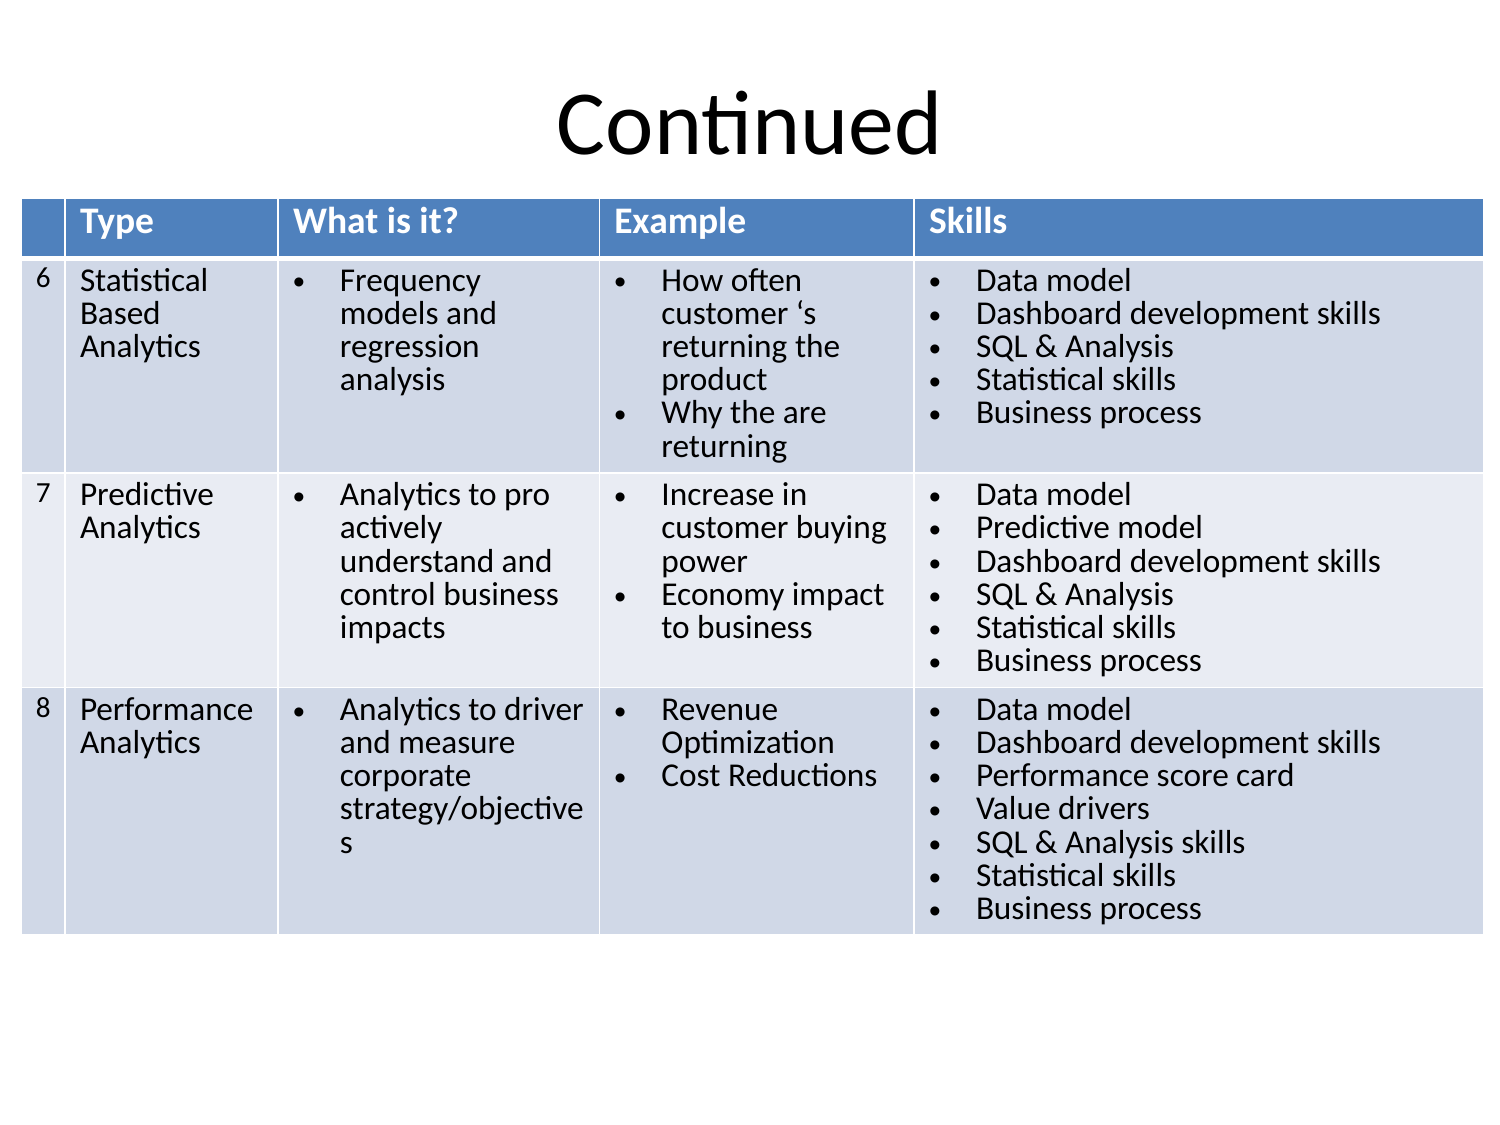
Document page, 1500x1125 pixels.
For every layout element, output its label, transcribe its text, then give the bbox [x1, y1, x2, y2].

table_cell Data model Predictive model Dashboard development skills SQL & Analysis Statistical skills Business process [915, 474, 1483, 687]
table_header What is it? [279, 199, 599, 256]
table_cell Revenue Optimization Cost Reductions [600, 688, 913, 934]
table_cell Frequency models and regression analysis [279, 261, 599, 472]
table_cell Analytics to pro actively understand and control business impacts [279, 474, 599, 687]
table_cell How often customer ‘s returning the product Why the are returning [600, 261, 913, 472]
table_cell 8 [22, 688, 64, 934]
table_header Type [66, 199, 277, 256]
table_cell Data model Dashboard development skills Performance score card Value drivers SQL & Analysis skills Statistical skills Business process [915, 688, 1483, 934]
table_header [22, 199, 64, 256]
table_cell Statistical Based Analytics [66, 261, 277, 472]
table_cell 6 [22, 261, 64, 472]
title Continued [75, 45, 1425, 190]
table_cell Performance Analytics [66, 688, 277, 934]
table_cell Predictive Analytics [66, 474, 277, 687]
table_cell Data model Dashboard development skills SQL & Analysis Statistical skills Business process [915, 261, 1483, 472]
table_cell Analytics to driver and measure corporate strategy/objectives [279, 688, 599, 934]
table_cell 7 [22, 474, 64, 687]
table_cell Increase in customer buying power Economy impact to business [600, 474, 913, 687]
table_header Skills [915, 199, 1483, 256]
table_header Example [600, 199, 913, 256]
